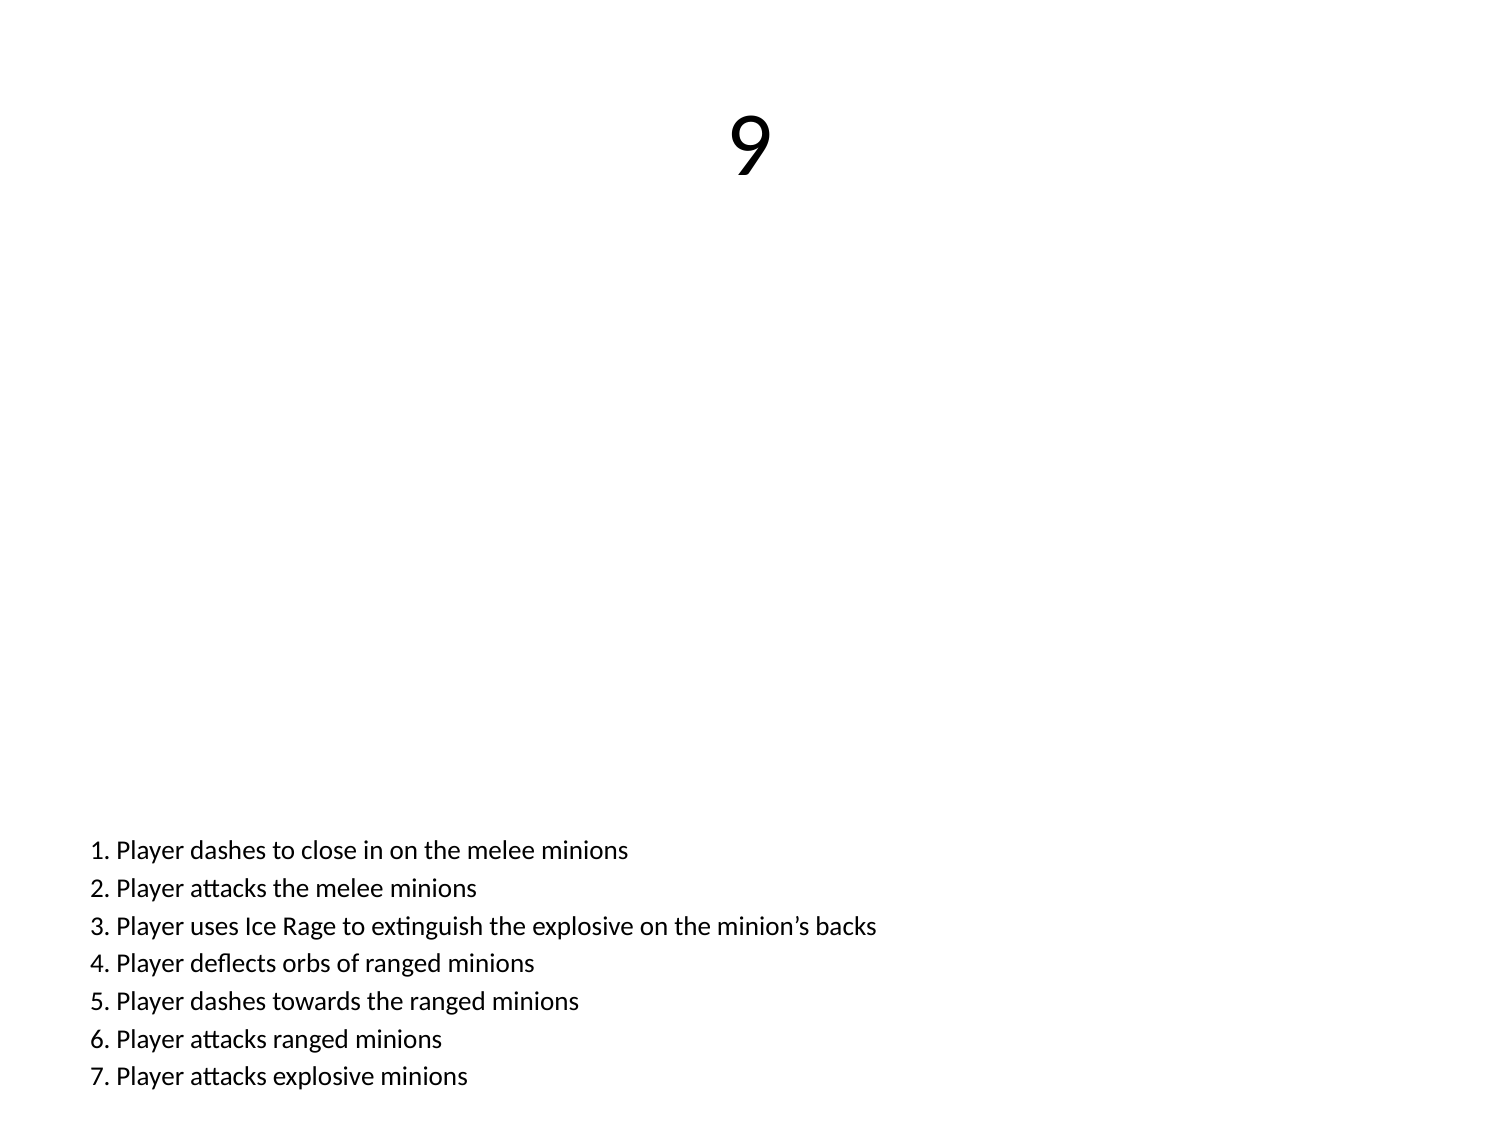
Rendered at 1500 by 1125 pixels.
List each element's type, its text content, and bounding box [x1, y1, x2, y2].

list 1. Player dashes to close in on the melee minions 2. Player attacks the melee minions 3. Player uses Ice Rage to extinguish the explosive on the minion’s backs 4. Player deflects orbs of ranged minions 5. Player dashes towards the ranged minions 6. Player attacks ranged minions 7. Player attacks explosive minions [75, 825, 1425, 1100]
title 9 [75, 45, 1425, 233]
